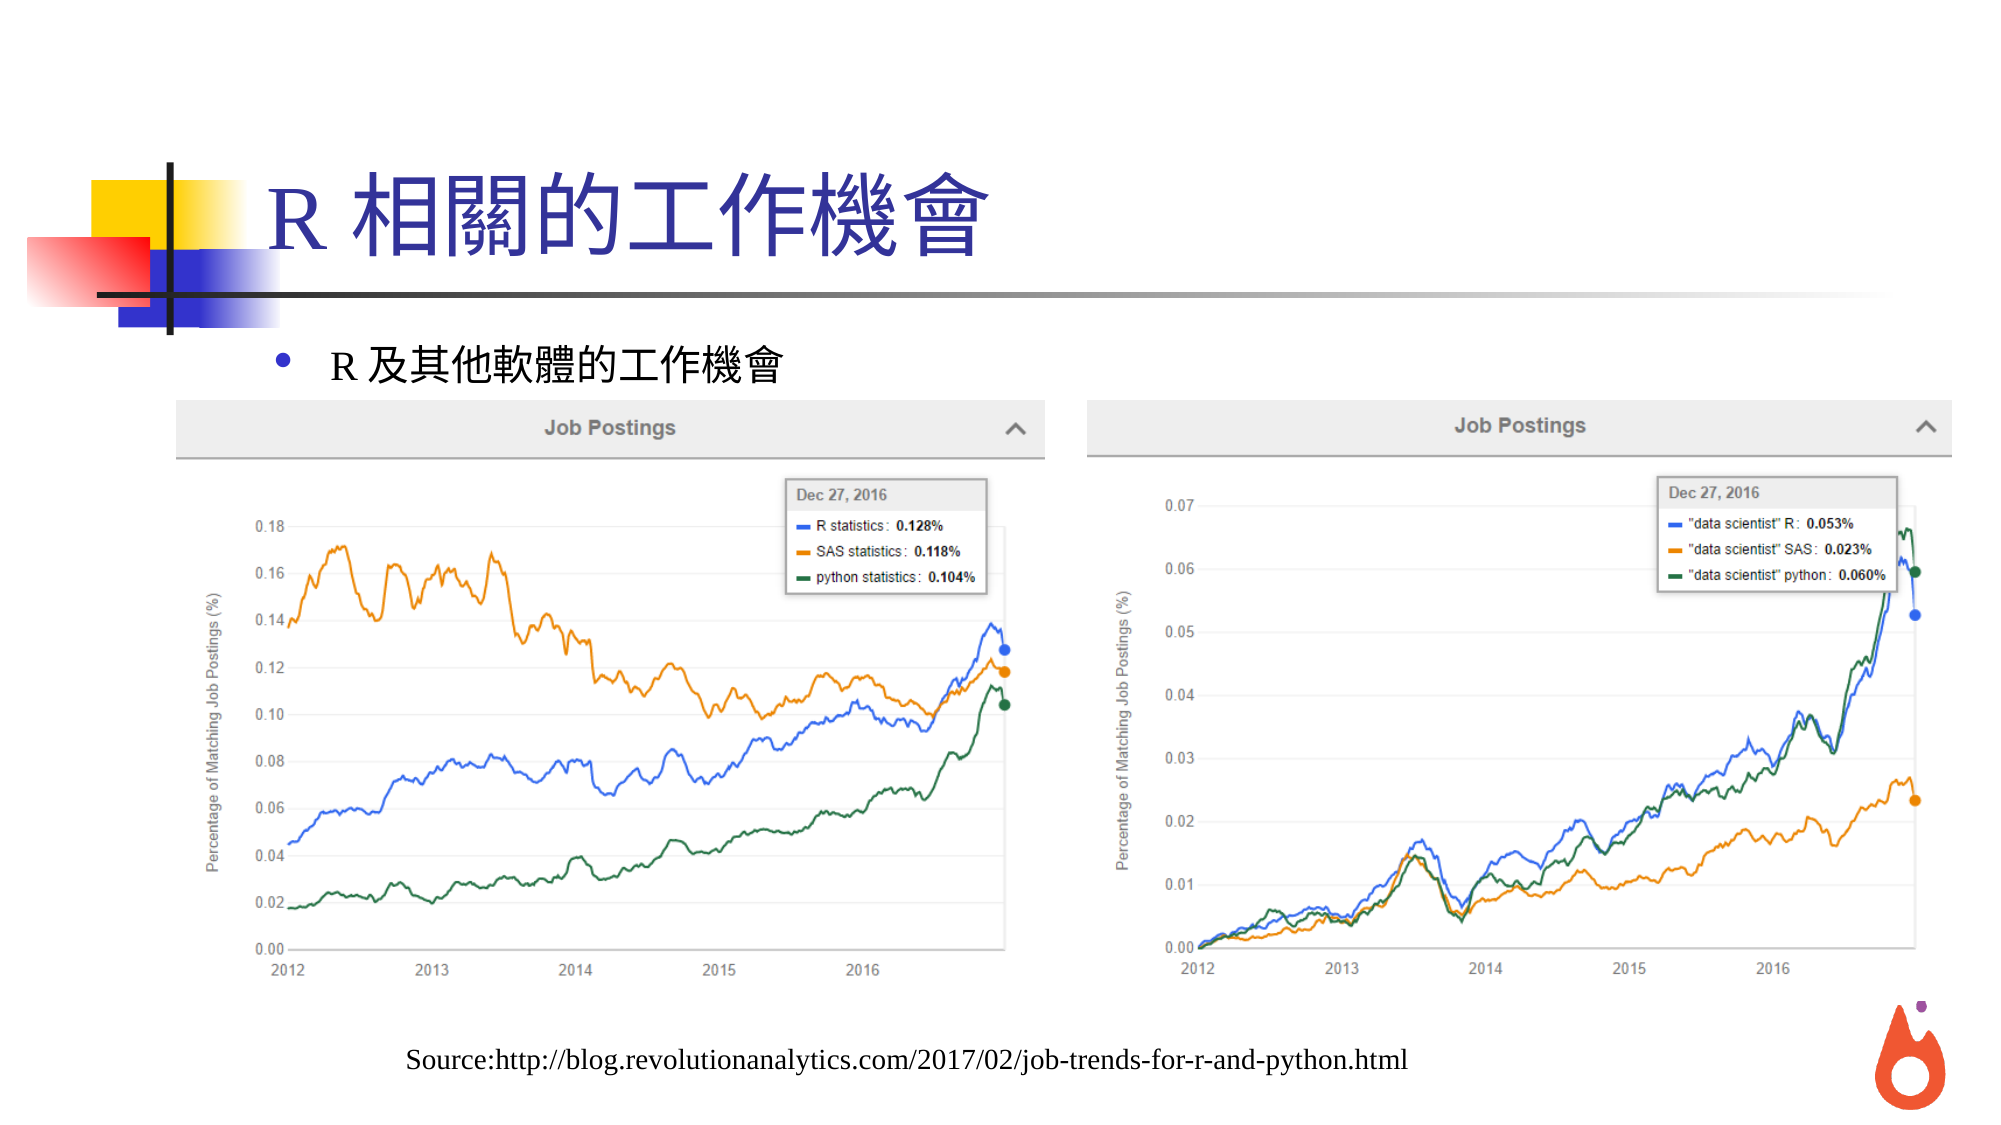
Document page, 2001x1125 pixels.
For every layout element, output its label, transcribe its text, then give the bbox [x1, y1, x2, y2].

picture [175, 400, 1045, 1007]
list R及其他軟體的工作機會 [258, 331, 1761, 401]
picture [1087, 400, 1972, 1112]
title R相關的工作機會 [251, 35, 1957, 275]
slide_number [1519, 1025, 1937, 1100]
text_box Source:http://blog.revolutionanalytics.com/2017/02/job-trends-for-r-and-python.html [390, 1032, 1729, 1083]
